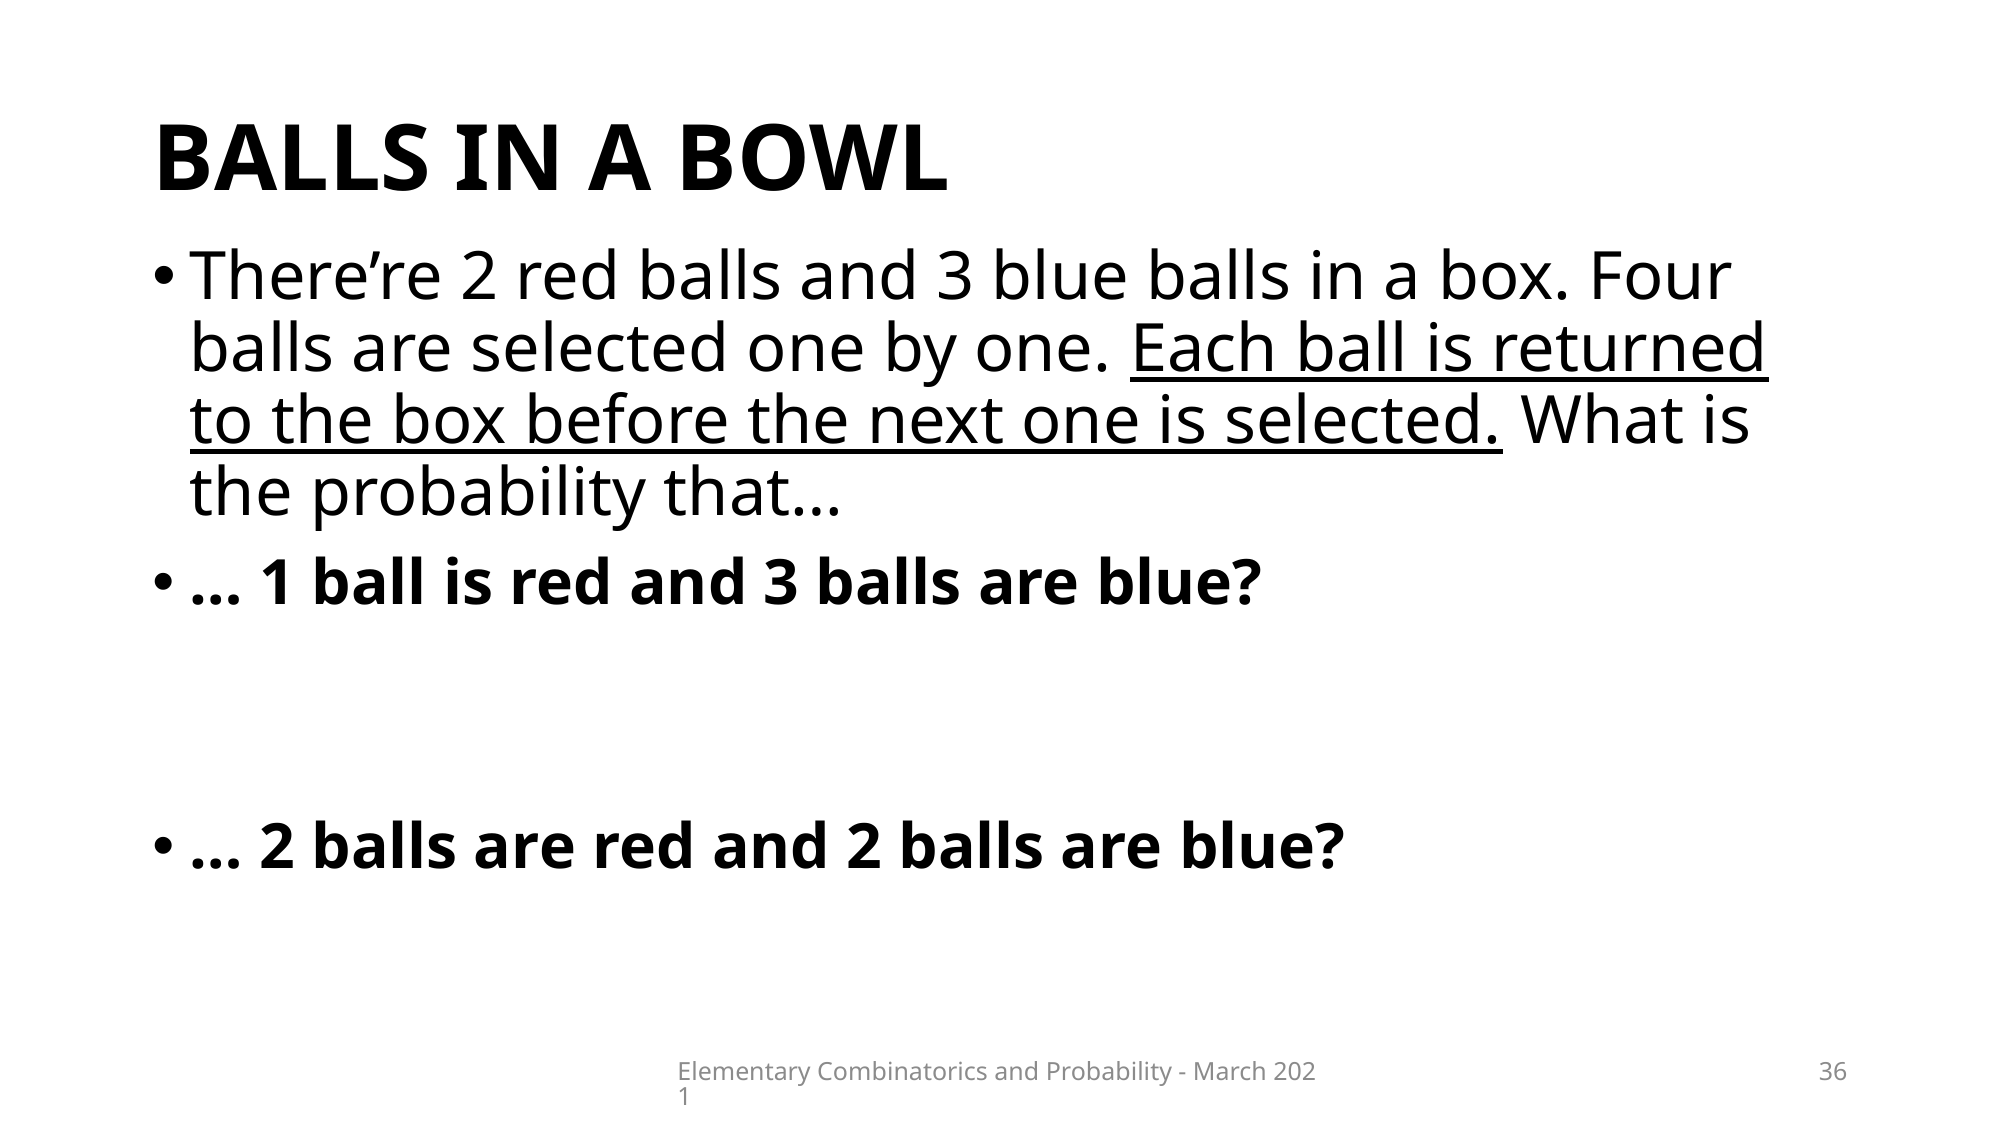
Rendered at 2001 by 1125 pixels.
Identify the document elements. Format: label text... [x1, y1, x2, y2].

title Balls in a bowl [137, 52, 1863, 270]
footer Elementary Combinatorics and Probability - March 2021 [662, 1042, 1338, 1103]
slide_number 36 [1412, 1042, 1863, 1103]
